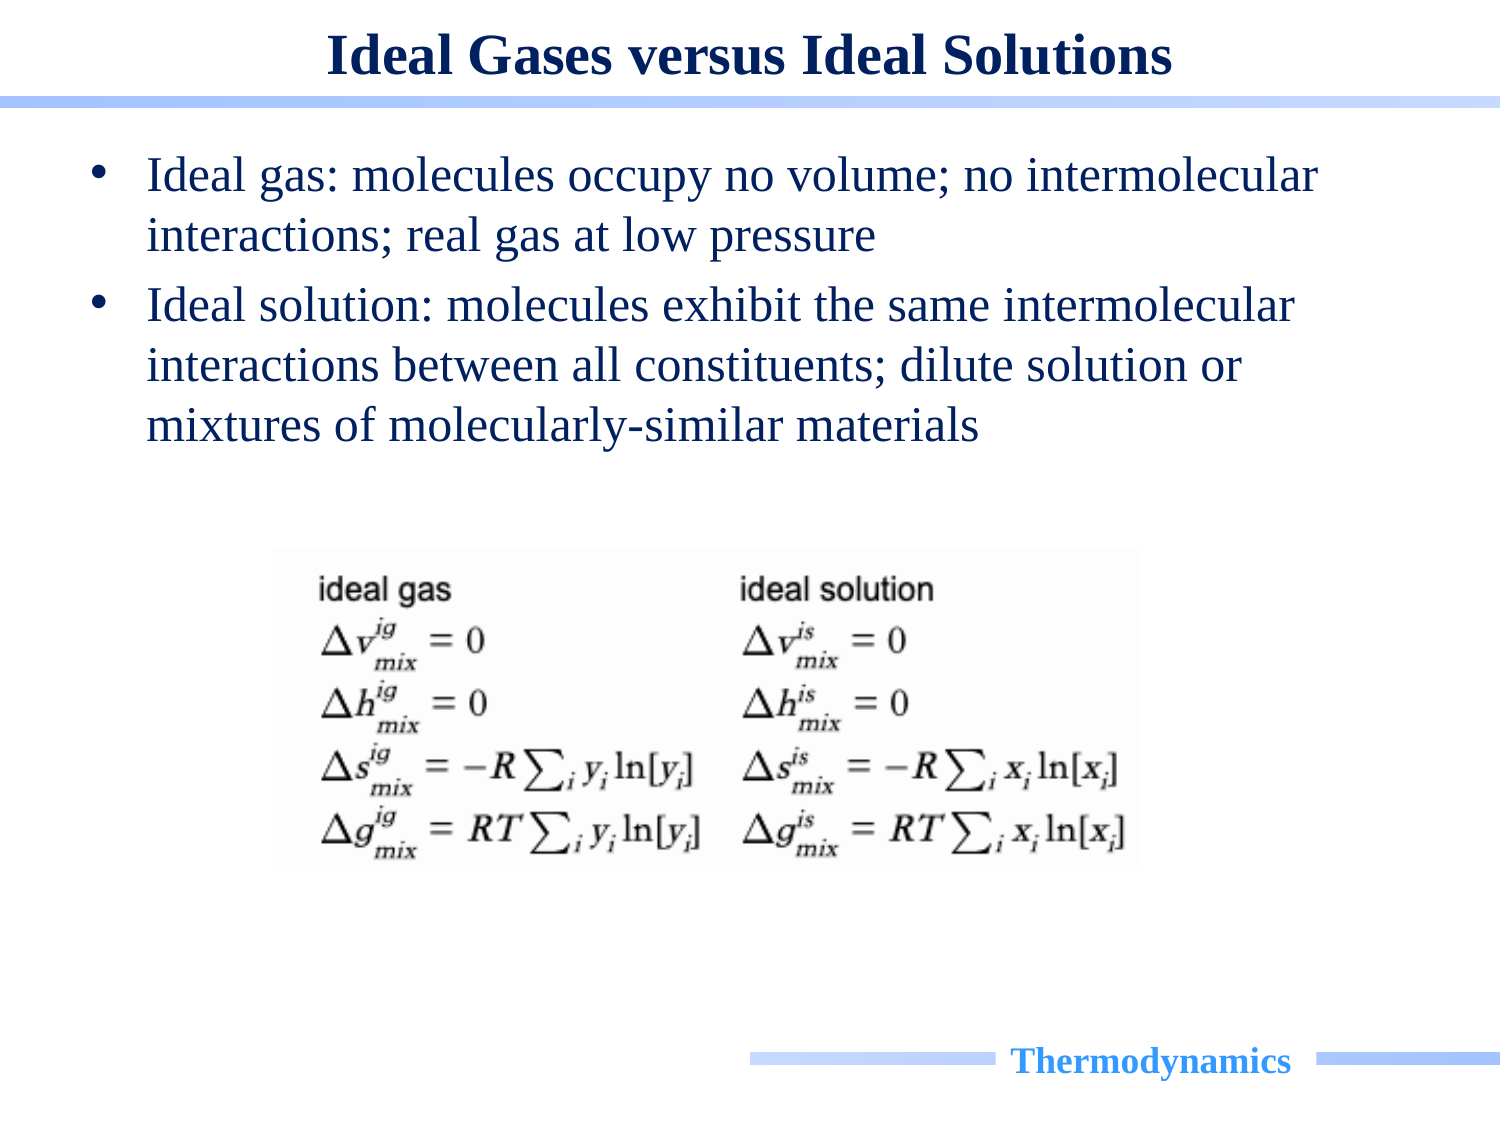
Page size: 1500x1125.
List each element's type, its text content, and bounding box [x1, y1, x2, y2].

title Ideal Gases versus Ideal Solutions [228, 25, 1272, 77]
list Ideal gas: molecules occupy no volume; no intermolecular interactions; real gas at low pressure Ideal solution: molecules exhibit the same intermolecular interactions between all constituents; dilute solution or mixtures of molecularly-similar materials [75, 133, 1425, 492]
picture [272, 547, 1142, 872]
